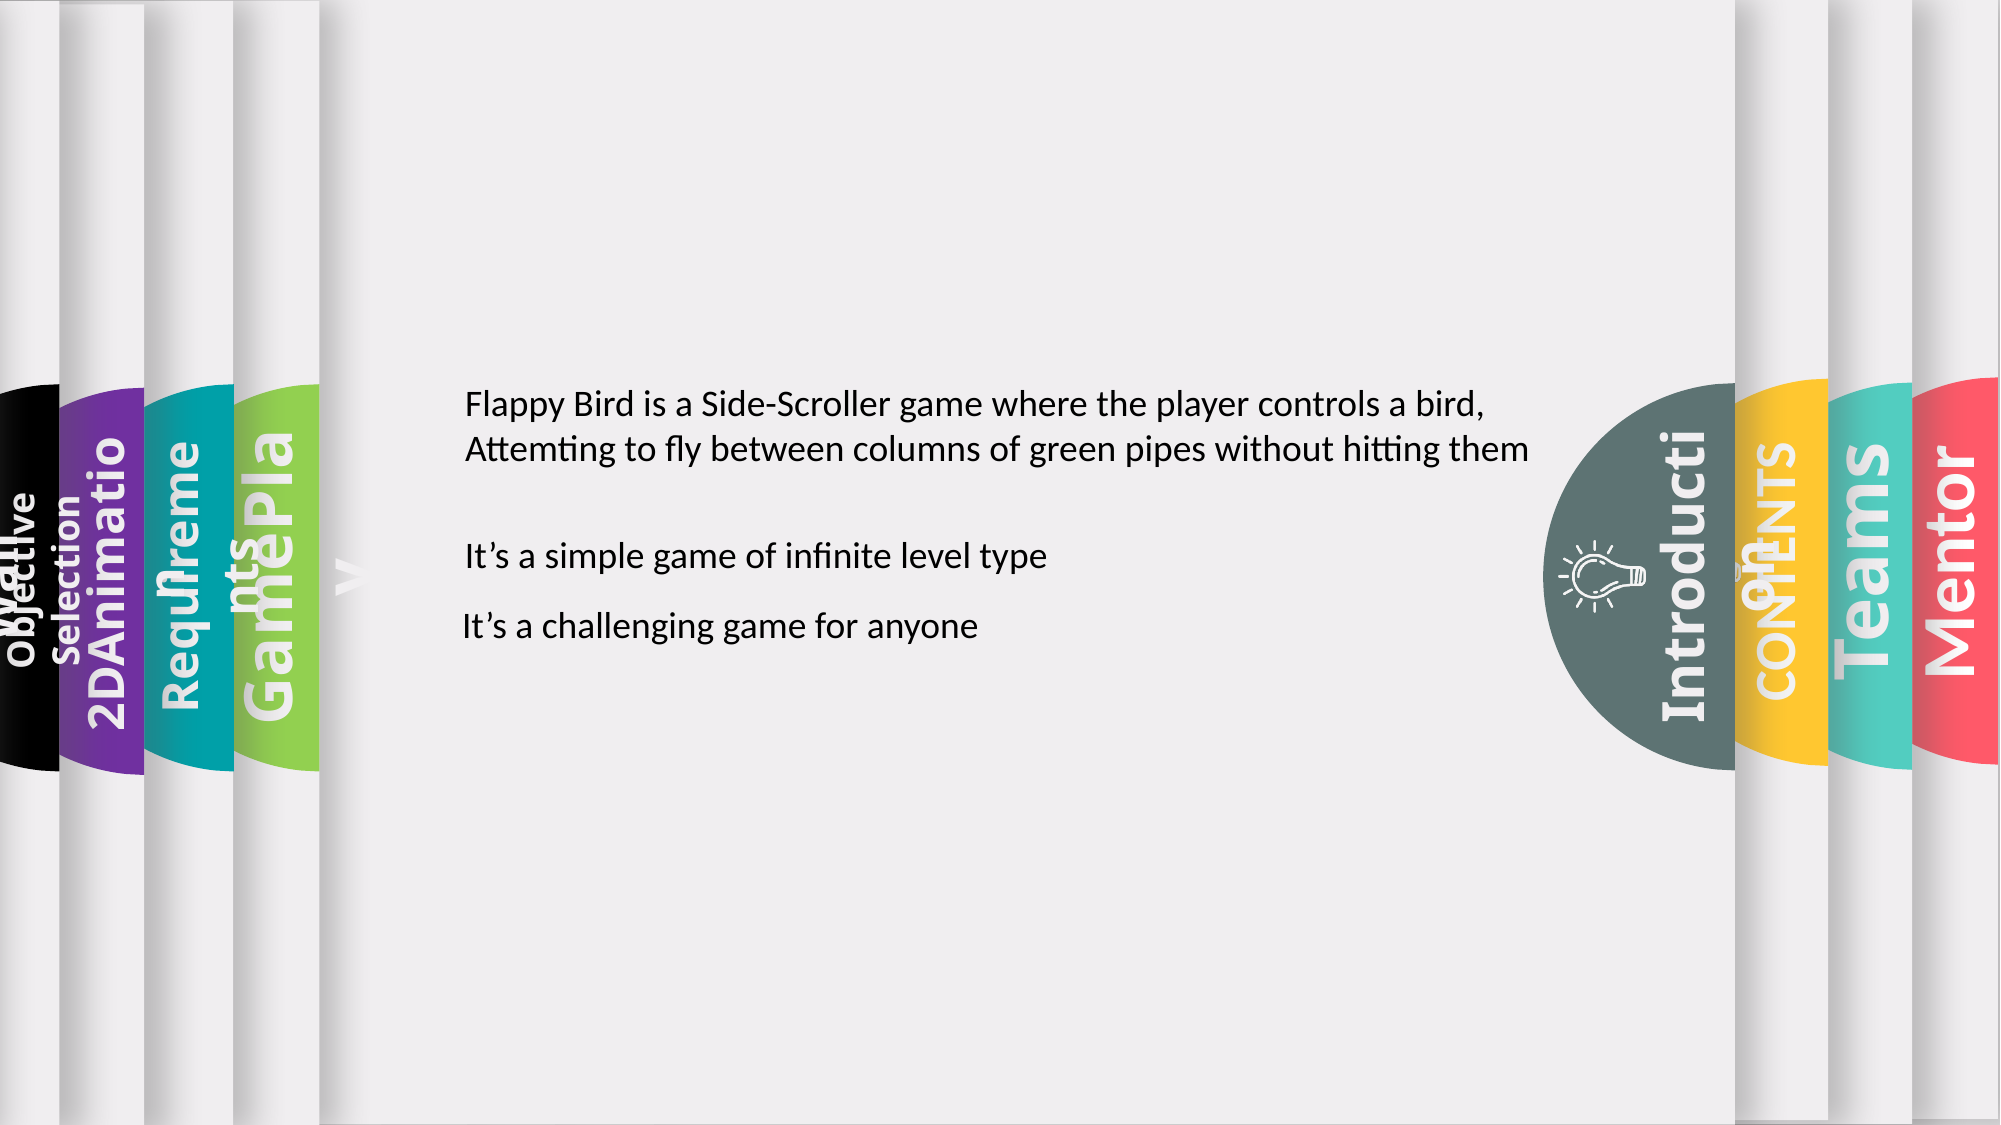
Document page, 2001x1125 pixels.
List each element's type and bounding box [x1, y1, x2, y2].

text_box [60, 4, 204, 1125]
text_box [1913, 0, 1998, 1119]
text_box [1735, 0, 1829, 1121]
text_box [60, 0, 234, 1125]
text_box [1735, 0, 1913, 1125]
text_box [0, 0, 60, 1125]
text_box [234, 0, 320, 1125]
text_box [320, 0, 1735, 1125]
